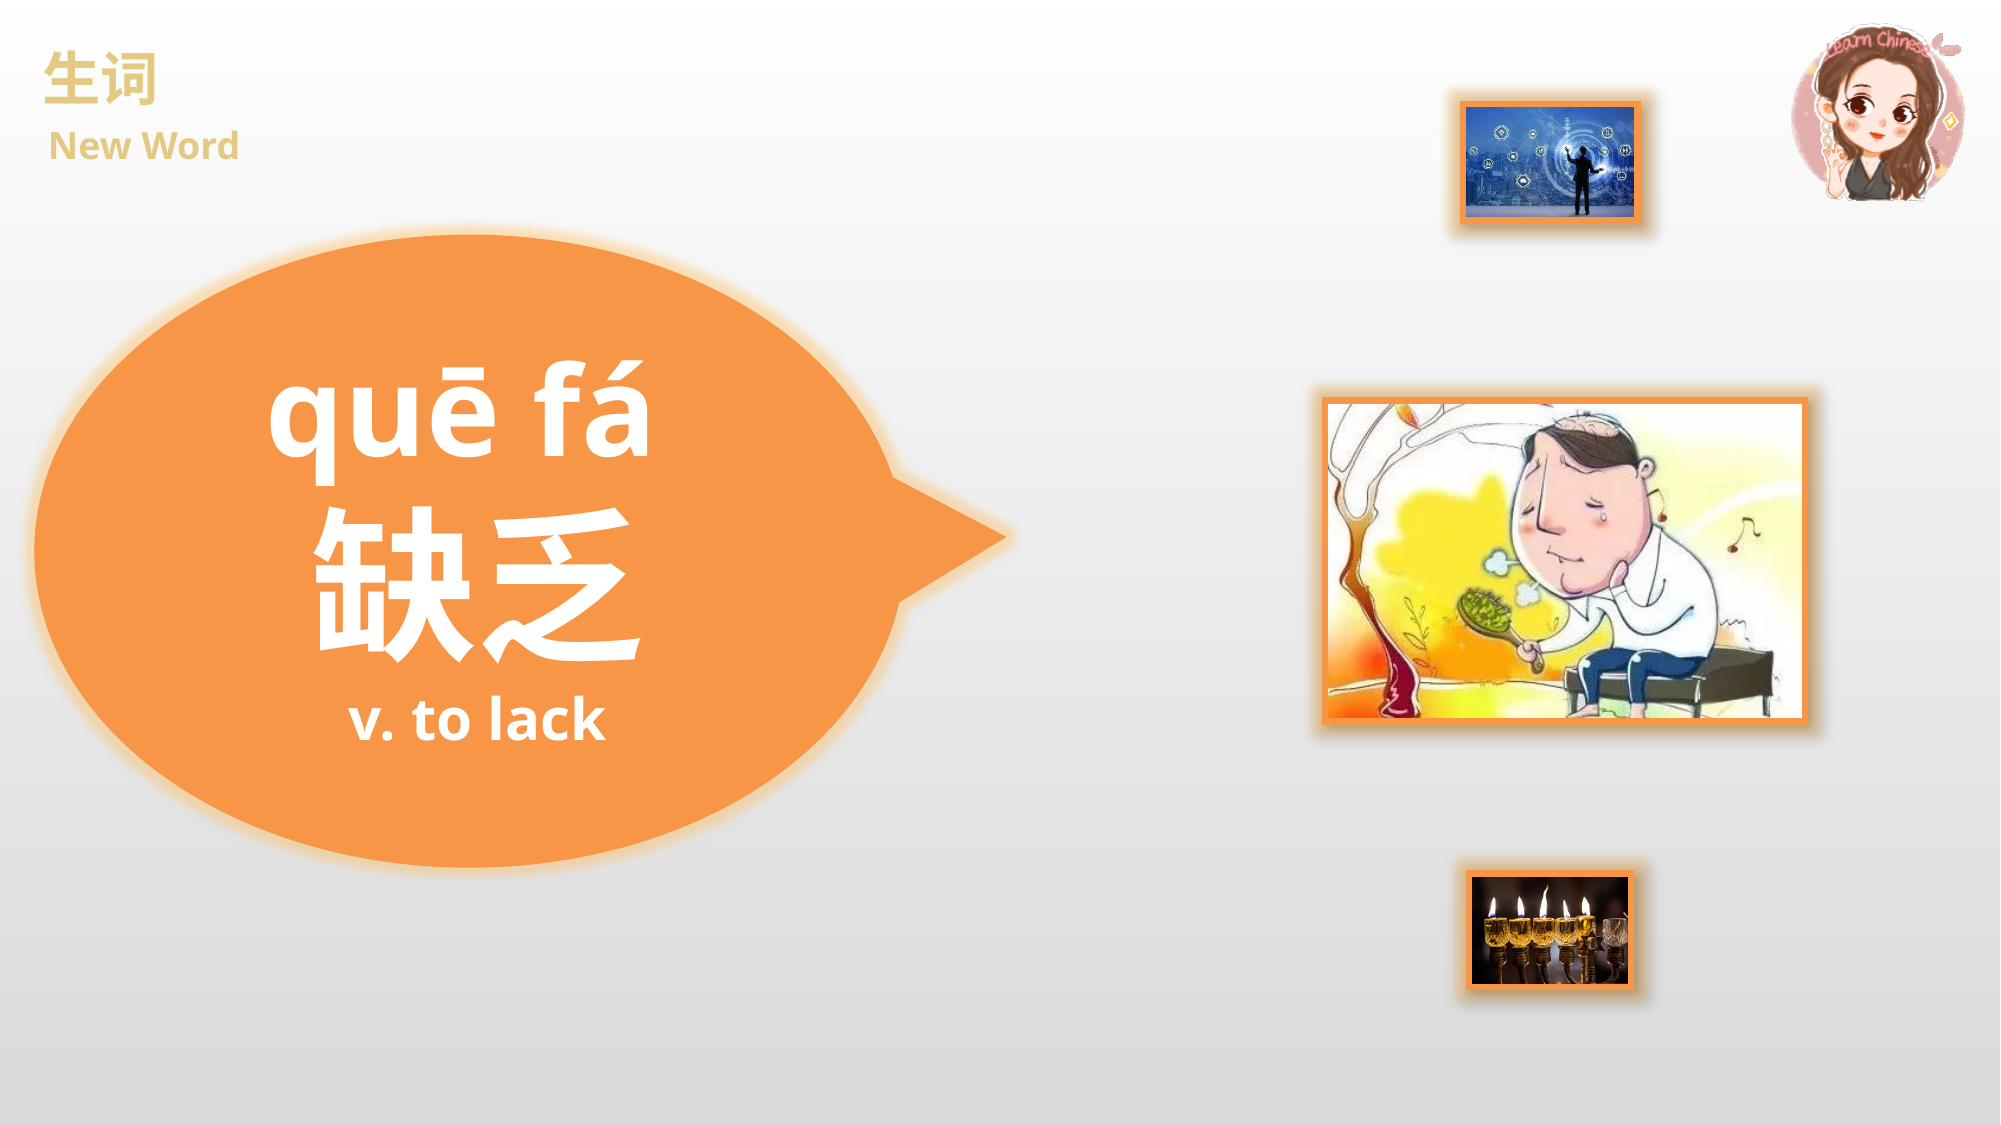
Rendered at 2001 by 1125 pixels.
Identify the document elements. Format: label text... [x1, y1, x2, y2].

text_box 生词 [27, 35, 174, 120]
picture [1328, 403, 1802, 719]
picture [1465, 107, 1635, 218]
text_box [27, 239, 928, 864]
picture [1472, 876, 1629, 984]
text_box New Word [33, 115, 256, 175]
picture [1758, 0, 1998, 240]
